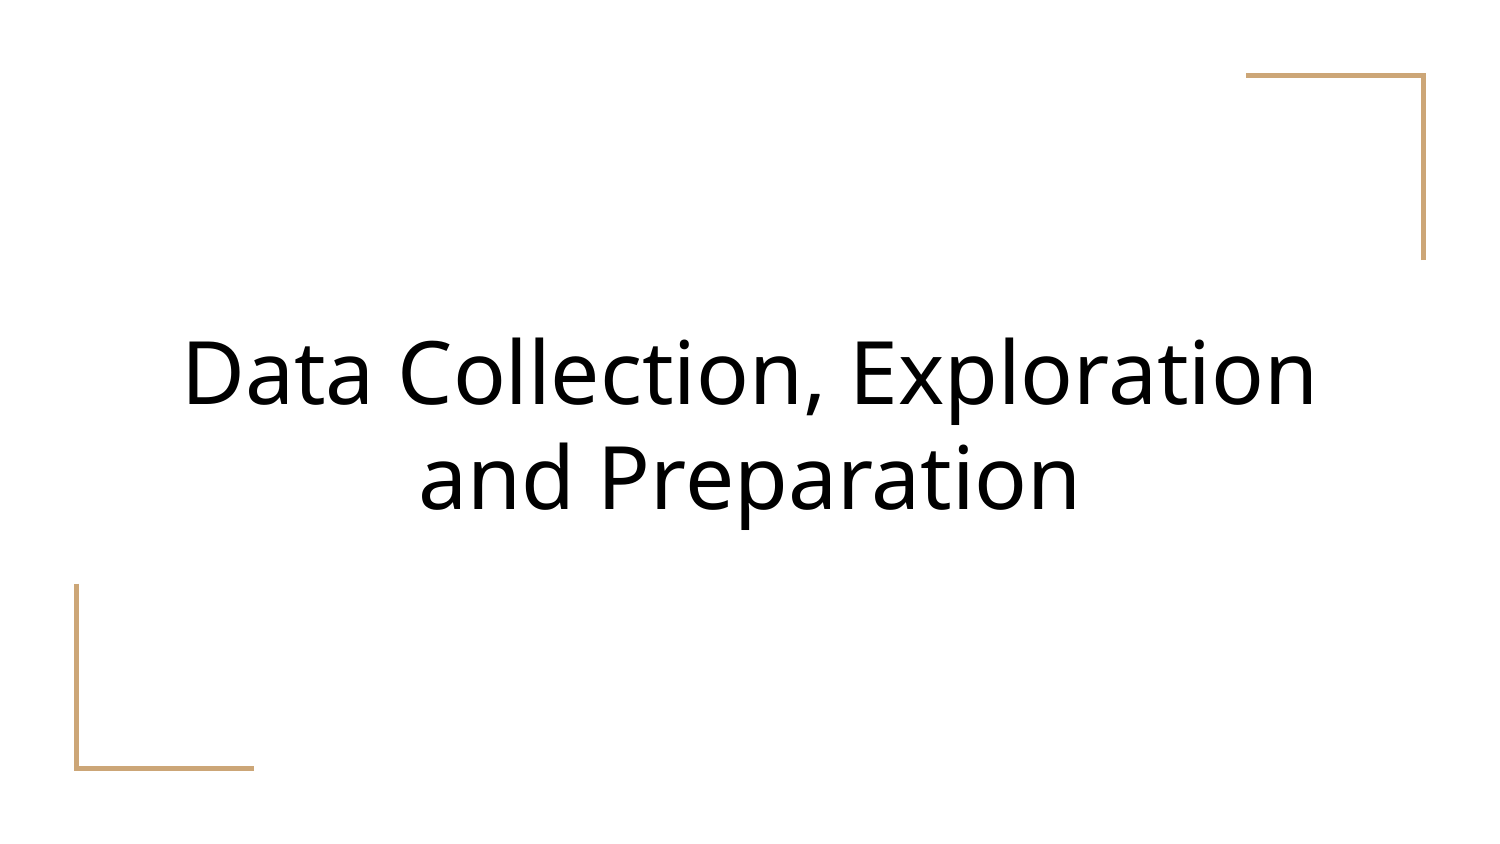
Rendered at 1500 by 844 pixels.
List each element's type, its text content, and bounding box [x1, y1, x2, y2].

title Data Collection, Exploration and Preparation [126, 296, 1374, 548]
